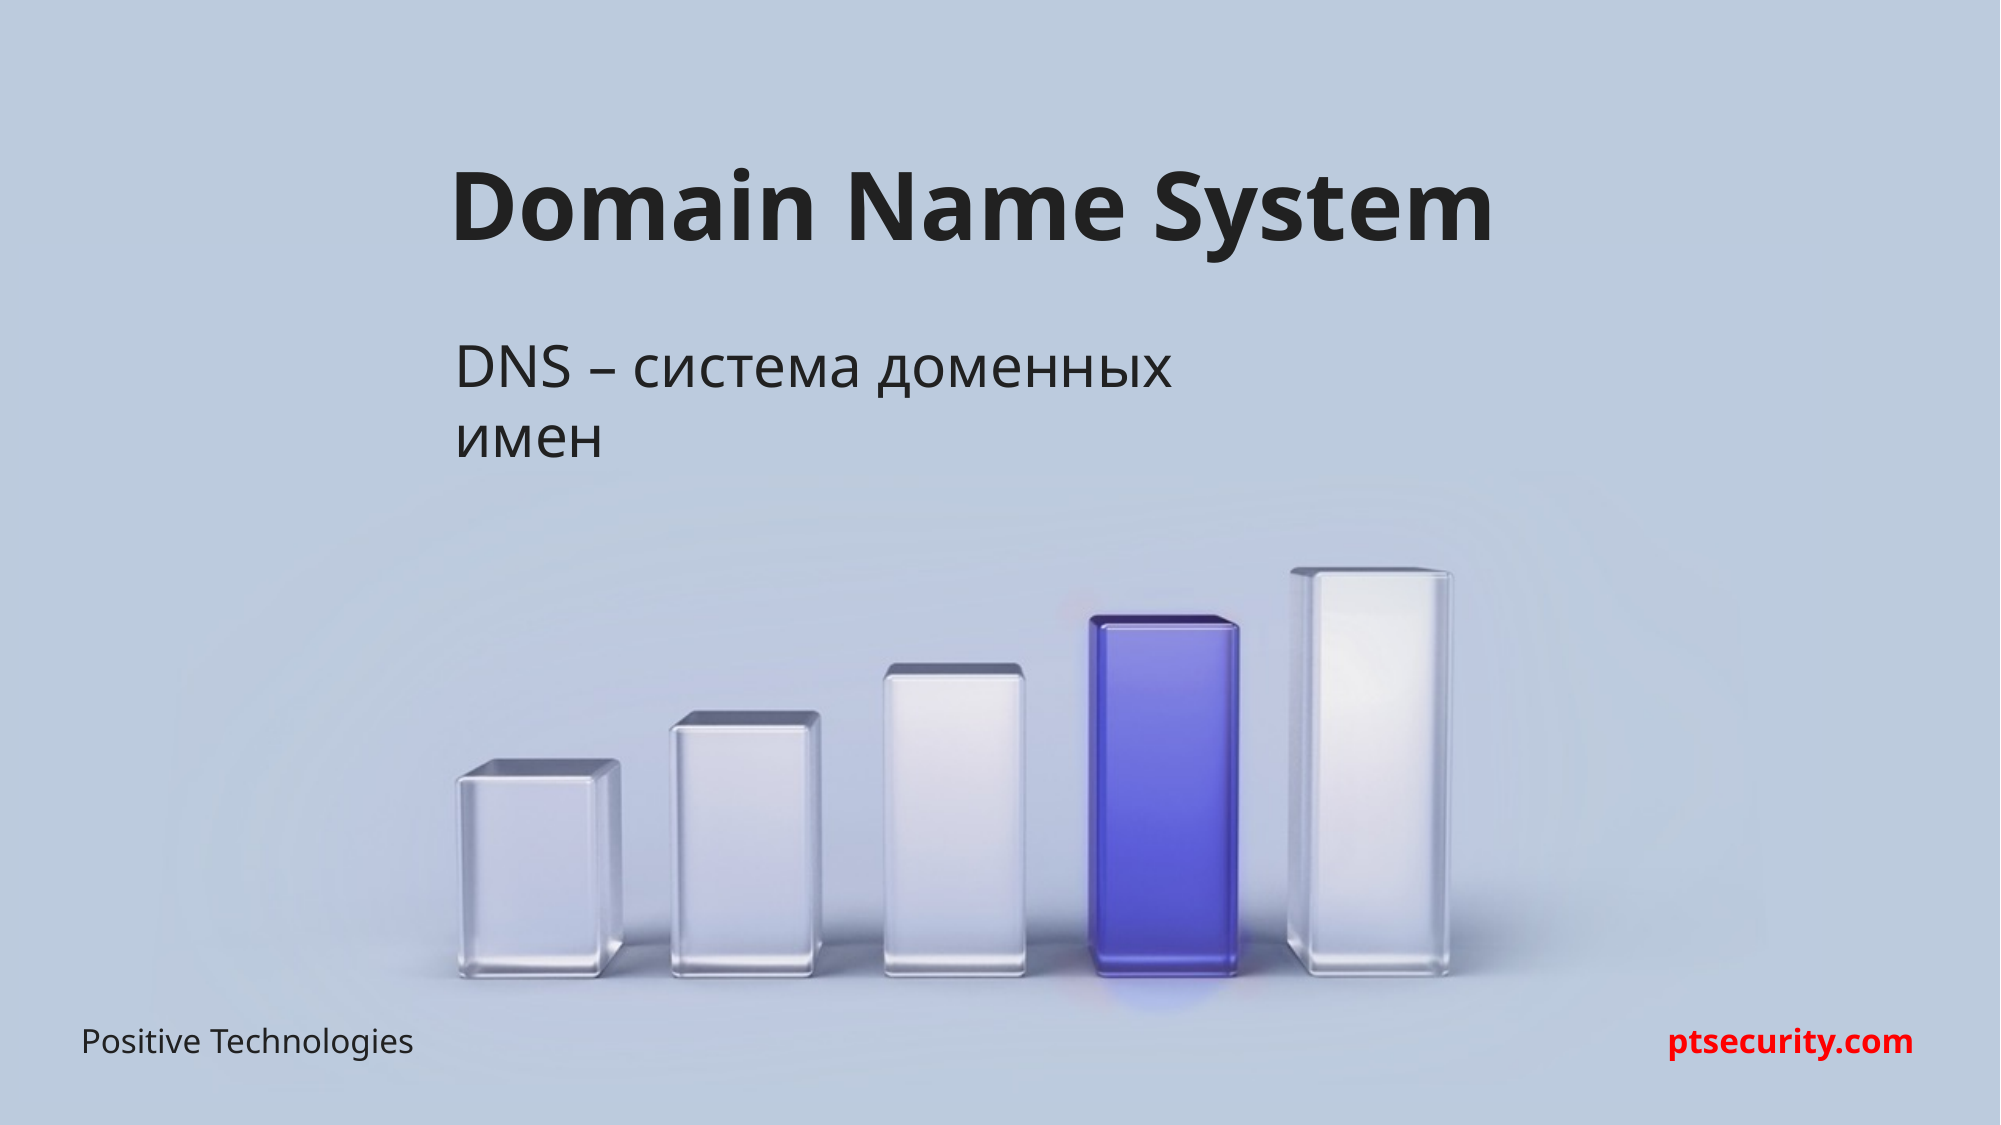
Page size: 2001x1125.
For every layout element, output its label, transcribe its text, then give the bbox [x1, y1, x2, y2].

picture [19, 244, 1822, 1102]
text_box DNS – система доменных имен [439, 321, 1242, 477]
title Domain Name System [433, 147, 1540, 285]
